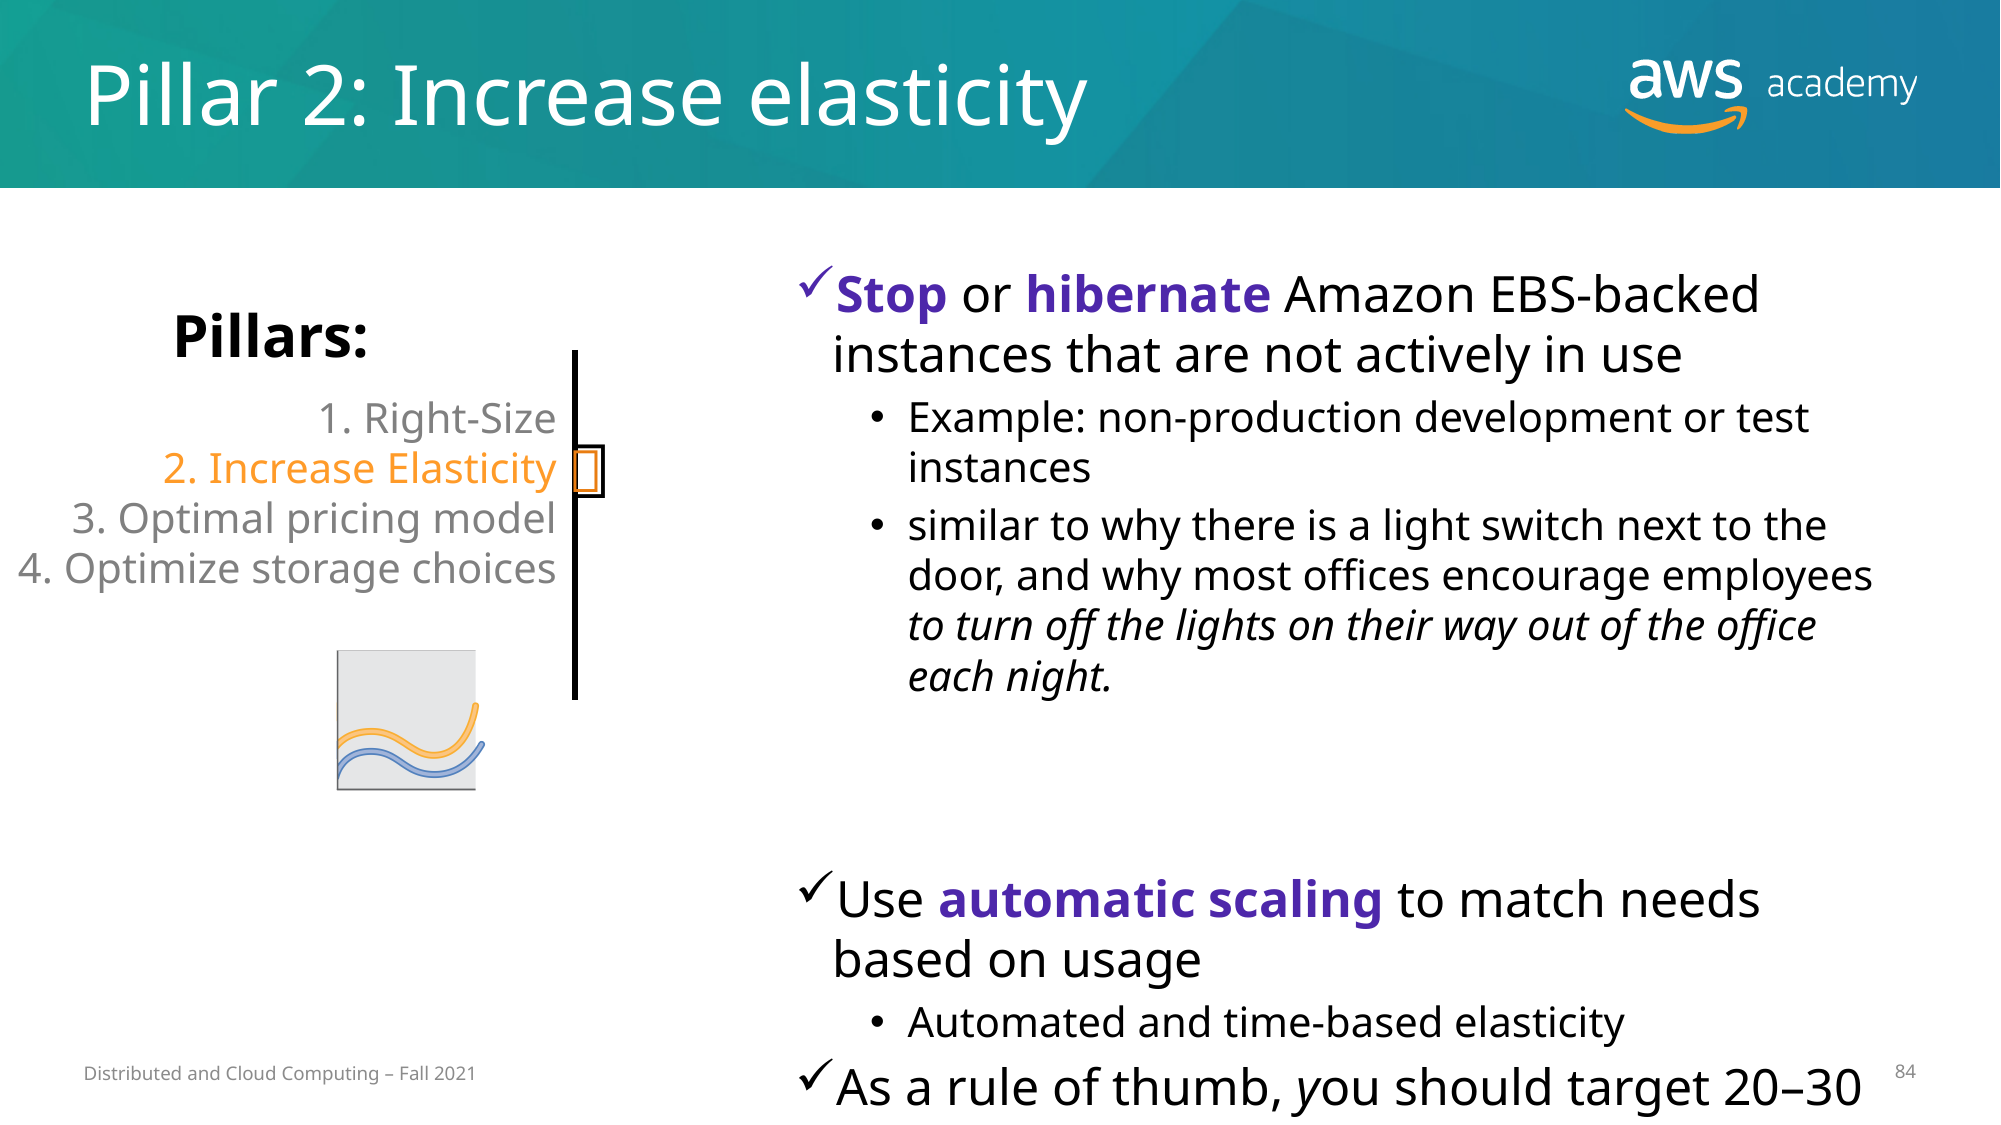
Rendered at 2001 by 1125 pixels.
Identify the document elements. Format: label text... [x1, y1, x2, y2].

picture [0, 0, 2000, 188]
title Pillar 2: Increase elasticity [68, 59, 1551, 138]
slide_number 84 [1481, 1042, 1932, 1103]
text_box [9, 291, 640, 808]
footer Distributed and Cloud Computing – Fall 2021 [68, 1042, 682, 1103]
list Stop or hibernate Amazon EBS-backed instances that are not actively in use Example: non-production development or test instances similar to why there is a light switch next to the door, and why most offices encourage employees to turn off the lights on their way out of the office each night. Use automatic scaling to match needs based on usage Automated and time-based elasticity As a rule of thumb, you should target 20–30 percent of your Amazon EC2 instances to run as On-Demand Instances or Spot Instances [780, 254, 1891, 1020]
